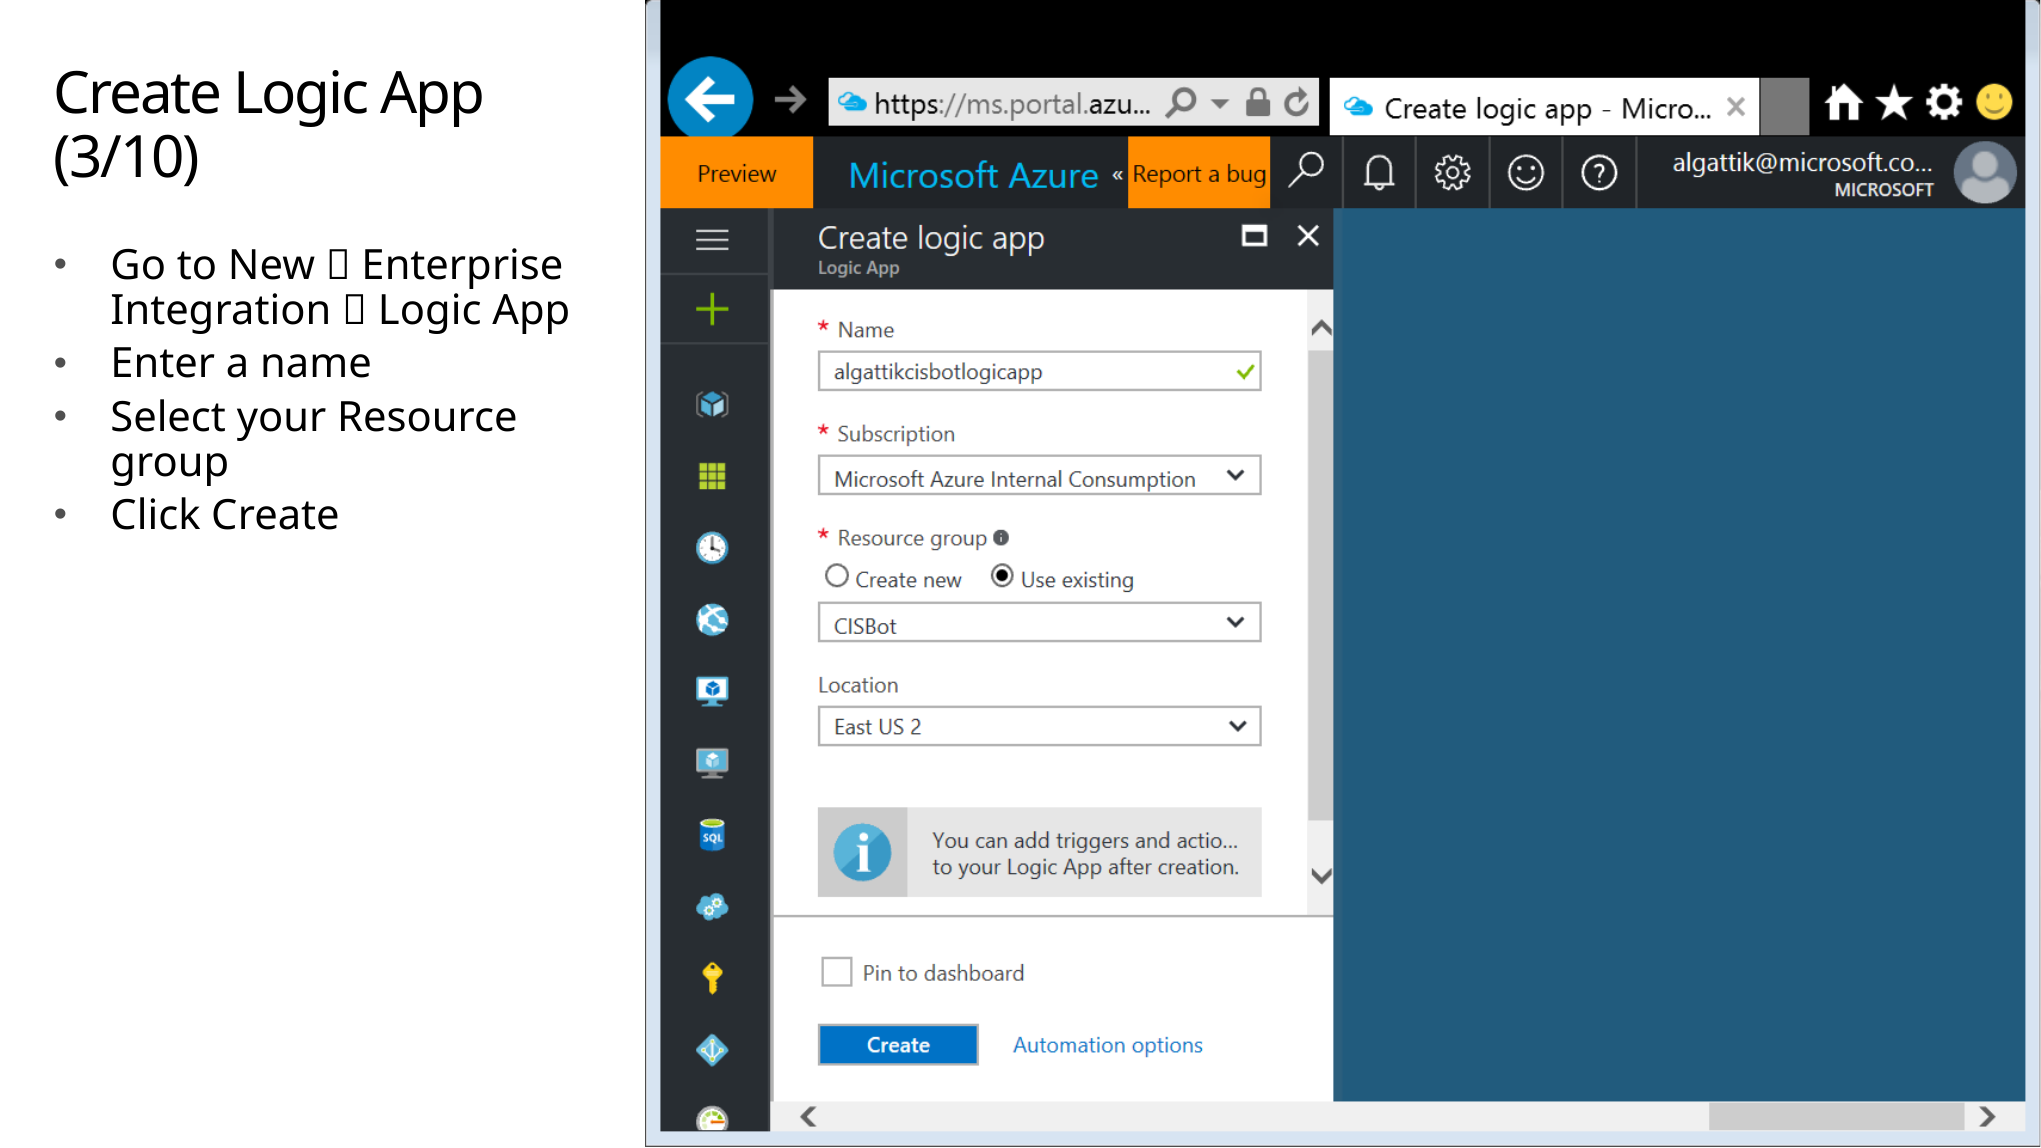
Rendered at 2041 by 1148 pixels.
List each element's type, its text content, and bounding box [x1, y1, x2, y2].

picture [644, 0, 2041, 1148]
list Go to New  Enterprise Integration  Logic App Enter a name Select your Resource group Click Create [30, 228, 616, 618]
title Create Logic App (3/10) [30, 48, 616, 143]
